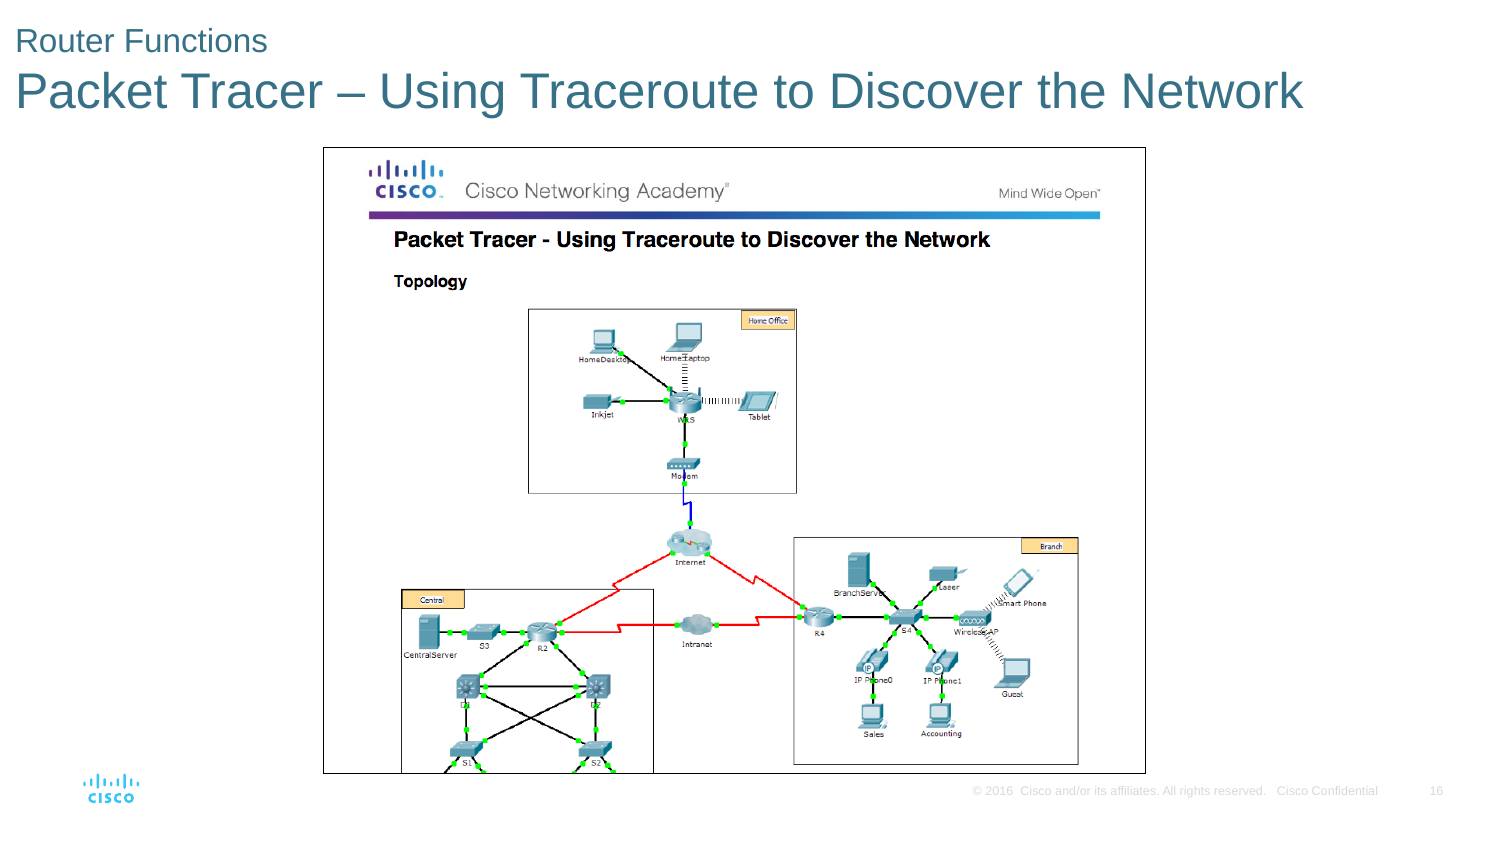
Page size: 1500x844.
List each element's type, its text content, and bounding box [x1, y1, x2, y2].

picture [323, 147, 1146, 775]
title Router Functions Packet Tracer – Using Traceroute to Discover the Network [0, 6, 1425, 131]
